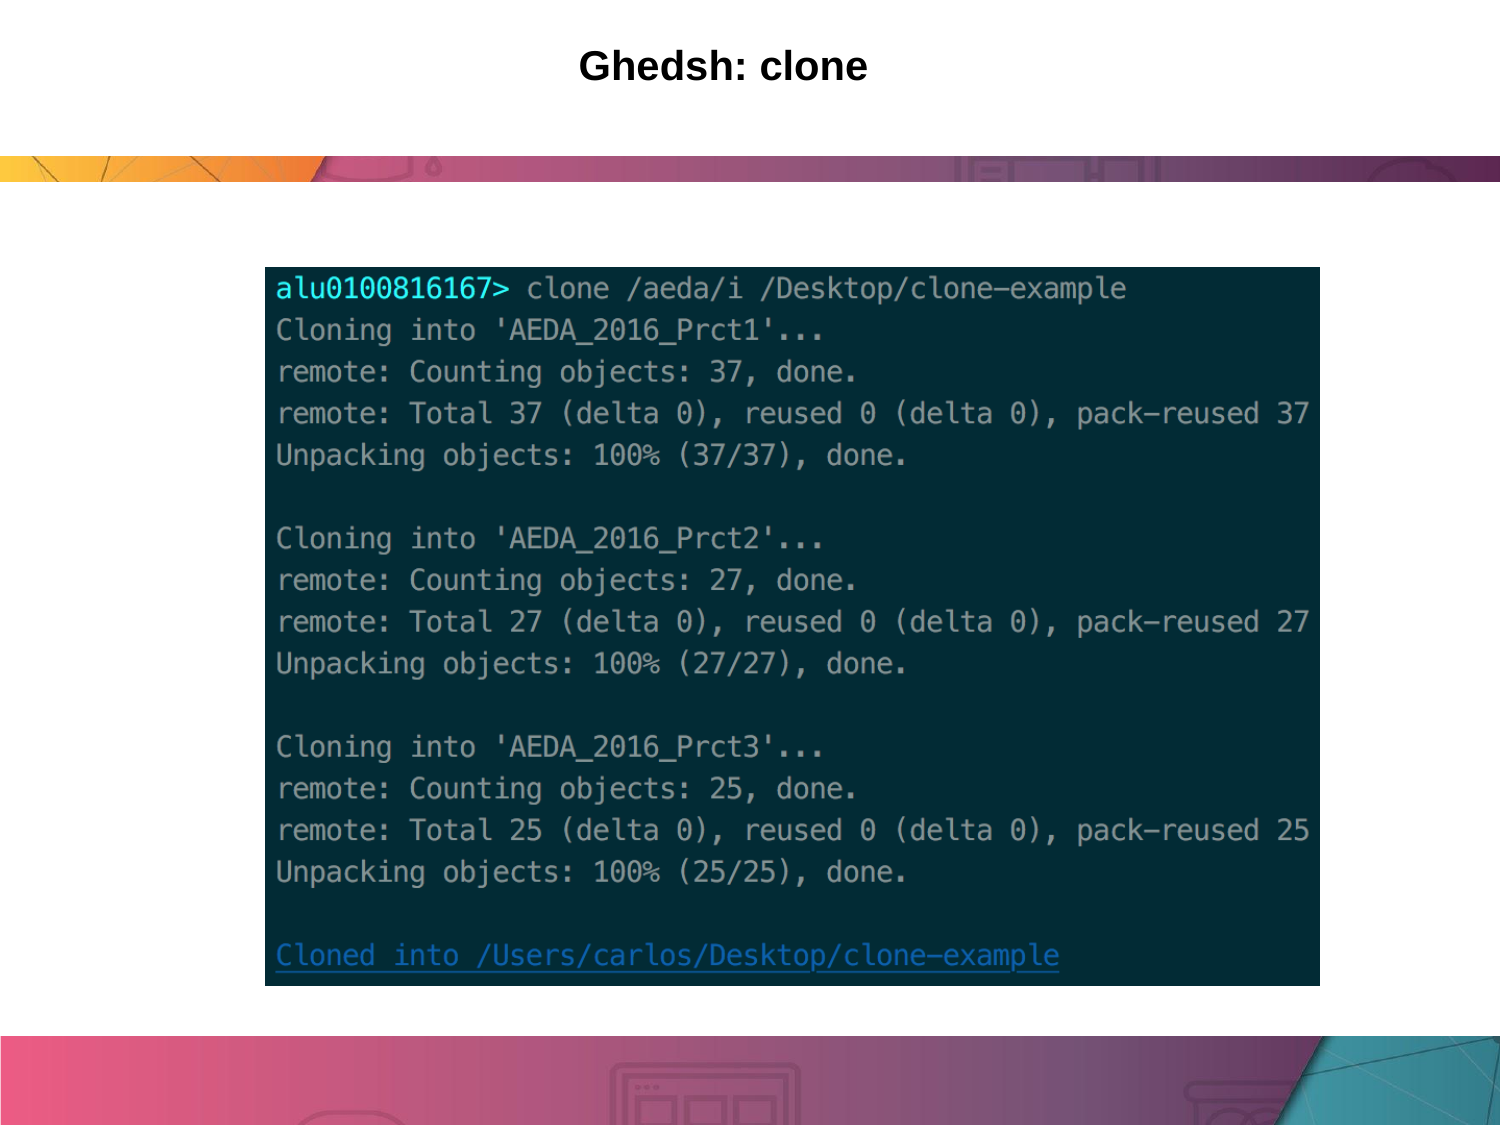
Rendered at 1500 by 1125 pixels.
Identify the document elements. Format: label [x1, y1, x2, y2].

picture [1178, 824, 1192, 841]
picture [611, 957, 617, 965]
picture [645, 407, 657, 424]
picture [862, 449, 874, 464]
picture [512, 657, 524, 674]
picture [461, 824, 474, 841]
picture [328, 324, 341, 339]
picture [327, 277, 342, 299]
picture [428, 324, 441, 339]
picture [751, 957, 757, 964]
picture [361, 574, 375, 591]
picture [778, 568, 791, 591]
picture [1011, 402, 1025, 424]
picture [479, 818, 492, 840]
picture [547, 950, 551, 964]
picture [479, 277, 491, 298]
picture [596, 444, 608, 464]
picture [812, 574, 824, 589]
picture [711, 860, 724, 882]
picture [628, 277, 641, 301]
picture [1079, 824, 1092, 846]
picture [444, 449, 458, 465]
picture [479, 866, 487, 888]
picture [812, 782, 824, 798]
picture [647, 943, 654, 964]
picture [510, 319, 558, 339]
picture [711, 652, 725, 673]
picture [613, 609, 625, 631]
picture [1095, 824, 1108, 841]
picture [1011, 819, 1025, 841]
picture [594, 824, 608, 841]
picture [911, 949, 921, 964]
picture [695, 944, 707, 967]
picture [795, 574, 809, 591]
picture [879, 282, 892, 304]
picture [528, 282, 541, 299]
picture [1096, 276, 1109, 298]
picture [512, 449, 524, 465]
picture [748, 824, 760, 840]
picture [1165, 616, 1177, 631]
picture [378, 532, 391, 554]
picture [361, 741, 374, 756]
picture [798, 669, 803, 678]
picture [728, 360, 741, 381]
picture [813, 282, 824, 299]
picture [512, 610, 524, 631]
picture [1245, 609, 1258, 632]
picture [328, 657, 341, 674]
picture [911, 609, 924, 632]
picture [1079, 282, 1092, 304]
picture [678, 276, 691, 299]
picture [496, 782, 508, 798]
picture [281, 824, 293, 840]
picture [595, 949, 606, 964]
picture [294, 574, 342, 591]
picture [829, 945, 839, 967]
picture [982, 952, 991, 964]
picture [661, 949, 674, 965]
picture [546, 866, 557, 882]
picture [796, 824, 808, 841]
picture [361, 365, 375, 382]
picture [712, 532, 724, 549]
picture [1178, 616, 1192, 632]
picture [715, 835, 720, 845]
picture [828, 859, 841, 882]
picture [444, 866, 458, 882]
picture [928, 616, 942, 632]
picture [978, 407, 991, 424]
picture [782, 858, 788, 884]
picture [528, 653, 541, 673]
picture [311, 532, 325, 549]
picture [561, 282, 575, 299]
picture [695, 652, 708, 673]
picture [428, 574, 442, 591]
picture [278, 444, 292, 465]
picture [328, 407, 342, 424]
picture [395, 657, 407, 673]
picture [1003, 949, 1009, 964]
picture [479, 609, 492, 631]
picture [644, 735, 658, 757]
picture [645, 282, 657, 299]
picture [745, 444, 758, 465]
picture [778, 824, 791, 841]
picture [1061, 282, 1076, 298]
picture [1228, 407, 1242, 424]
picture [645, 570, 657, 590]
picture [698, 532, 710, 548]
picture [1296, 610, 1308, 631]
picture [527, 574, 541, 596]
picture [645, 616, 657, 632]
picture [994, 949, 1002, 964]
picture [745, 652, 758, 673]
picture [679, 949, 688, 957]
picture [1213, 616, 1225, 632]
picture [345, 277, 358, 298]
picture [1112, 824, 1125, 841]
picture [644, 319, 658, 340]
picture [596, 860, 608, 881]
picture [695, 860, 708, 881]
picture [595, 365, 603, 387]
picture [1213, 407, 1225, 424]
picture [296, 276, 308, 298]
picture [812, 365, 824, 381]
picture [345, 611, 357, 631]
picture [1165, 407, 1177, 423]
picture [578, 568, 592, 591]
picture [698, 400, 704, 426]
picture [728, 777, 741, 799]
picture [445, 528, 457, 548]
picture [1296, 402, 1309, 423]
picture [861, 610, 875, 632]
picture [828, 365, 842, 382]
picture [311, 949, 323, 964]
picture [478, 778, 491, 798]
picture [344, 949, 358, 964]
picture [712, 777, 724, 798]
picture [748, 616, 760, 631]
picture [1012, 949, 1025, 970]
picture [328, 741, 341, 756]
picture [1048, 419, 1054, 428]
picture [493, 282, 508, 296]
picture [845, 278, 858, 298]
picture [445, 574, 457, 591]
picture [345, 361, 357, 381]
picture [578, 776, 592, 799]
picture [798, 877, 803, 886]
picture [328, 866, 341, 882]
picture [410, 819, 426, 840]
picture [828, 782, 842, 799]
picture [278, 527, 291, 549]
picture [663, 365, 674, 382]
picture [578, 945, 589, 967]
picture [328, 824, 342, 841]
picture [428, 365, 442, 382]
picture [746, 319, 758, 339]
picture [911, 401, 924, 424]
picture [510, 735, 558, 756]
picture [748, 377, 753, 386]
picture [345, 778, 357, 798]
picture [678, 610, 692, 632]
picture [845, 949, 856, 964]
picture [828, 651, 841, 674]
picture [678, 735, 692, 756]
picture [1011, 610, 1025, 632]
picture [645, 778, 657, 798]
picture [528, 402, 542, 423]
picture [281, 365, 293, 381]
picture [1095, 407, 1108, 424]
picture [796, 616, 808, 632]
picture [277, 944, 290, 965]
picture [294, 782, 325, 799]
picture [479, 449, 487, 471]
picture [728, 736, 741, 756]
picture [695, 444, 708, 465]
picture [561, 319, 576, 339]
picture [778, 277, 809, 299]
picture [328, 365, 342, 382]
picture [962, 282, 974, 298]
picture [611, 365, 625, 382]
picture [748, 794, 753, 803]
picture [762, 444, 775, 464]
picture [461, 741, 475, 757]
picture [631, 949, 641, 964]
picture [1165, 824, 1177, 840]
picture [778, 776, 791, 799]
picture [728, 569, 742, 590]
picture [369, 944, 374, 964]
picture [628, 611, 641, 631]
picture [462, 782, 474, 798]
picture [561, 735, 576, 756]
picture [281, 782, 293, 798]
picture [898, 400, 904, 426]
picture [962, 611, 974, 631]
picture [1228, 824, 1242, 841]
picture [1044, 949, 1059, 964]
picture [496, 574, 508, 590]
picture [796, 407, 808, 424]
picture [681, 442, 687, 467]
picture [828, 401, 841, 424]
picture [712, 444, 725, 464]
picture [411, 449, 424, 471]
picture [445, 820, 457, 840]
picture [1195, 407, 1208, 424]
picture [728, 444, 741, 468]
picture [428, 532, 441, 548]
picture [895, 277, 908, 301]
picture [561, 782, 575, 799]
picture [748, 407, 760, 423]
picture [294, 824, 325, 841]
picture [445, 277, 458, 298]
picture [295, 866, 307, 881]
picture [444, 657, 458, 674]
picture [394, 277, 408, 299]
picture [782, 650, 788, 676]
picture [494, 449, 508, 465]
picture [761, 407, 775, 424]
picture [845, 657, 859, 674]
picture [462, 574, 474, 589]
picture [629, 574, 641, 591]
picture [461, 324, 475, 340]
picture [1111, 282, 1126, 299]
picture [413, 532, 425, 548]
picture [361, 824, 375, 841]
picture [379, 657, 392, 673]
picture [698, 741, 710, 756]
picture [1129, 401, 1142, 423]
picture [611, 735, 625, 757]
picture [409, 610, 426, 631]
picture [361, 277, 391, 299]
picture [828, 609, 841, 632]
picture [294, 407, 325, 424]
picture [411, 360, 424, 382]
picture [711, 944, 725, 964]
picture [628, 403, 641, 423]
picture [611, 319, 625, 340]
picture [698, 608, 704, 634]
picture [811, 824, 825, 841]
picture [613, 818, 625, 840]
picture [611, 860, 625, 882]
picture [916, 952, 925, 957]
picture [911, 818, 924, 841]
picture [577, 609, 591, 632]
picture [828, 818, 841, 841]
picture [678, 319, 692, 339]
picture [281, 616, 293, 631]
picture [1129, 818, 1142, 840]
picture [681, 858, 688, 884]
picture [494, 657, 508, 674]
picture [978, 824, 991, 841]
picture [328, 782, 342, 799]
picture [978, 616, 991, 632]
picture [946, 401, 959, 423]
picture [427, 277, 441, 299]
picture [662, 574, 674, 591]
picture [461, 407, 474, 424]
picture [794, 949, 807, 964]
picture [895, 950, 899, 964]
picture [930, 276, 942, 298]
picture [462, 651, 475, 674]
picture [496, 365, 508, 381]
picture [595, 319, 607, 339]
picture [345, 657, 357, 674]
picture [311, 657, 325, 679]
picture [296, 526, 308, 548]
picture [479, 401, 492, 423]
picture [645, 824, 657, 841]
picture [413, 324, 425, 339]
picture [1195, 824, 1208, 841]
picture [878, 449, 892, 465]
picture [595, 574, 603, 596]
picture [462, 859, 475, 882]
picture [294, 616, 325, 632]
picture [613, 401, 625, 423]
picture [361, 949, 368, 965]
picture [594, 616, 608, 632]
picture [562, 949, 571, 957]
picture [782, 442, 788, 468]
picture [361, 782, 375, 799]
picture [761, 616, 775, 632]
picture [761, 277, 774, 301]
picture [728, 652, 741, 676]
picture [511, 402, 524, 424]
picture [461, 616, 474, 632]
picture [528, 445, 541, 464]
picture [312, 282, 324, 299]
picture [345, 570, 357, 590]
text_box [0, 0, 1500, 1125]
picture [512, 782, 524, 798]
picture [461, 277, 475, 299]
picture [397, 950, 403, 964]
picture [445, 611, 457, 631]
picture [411, 866, 424, 888]
picture [698, 817, 704, 843]
picture [900, 949, 907, 964]
picture [333, 949, 340, 964]
picture [444, 949, 453, 963]
picture [962, 820, 974, 840]
picture [728, 320, 741, 339]
picture [1112, 407, 1125, 424]
picture [395, 866, 407, 881]
picture [1032, 608, 1038, 634]
picture [478, 945, 489, 967]
picture [748, 585, 753, 595]
picture [1245, 818, 1258, 841]
picture [565, 817, 571, 843]
picture [277, 282, 291, 299]
picture [728, 860, 741, 884]
picture [565, 608, 571, 634]
picture [561, 365, 575, 382]
picture [778, 359, 791, 382]
picture [862, 866, 874, 881]
picture [411, 569, 424, 591]
picture [512, 949, 521, 957]
picture [528, 819, 541, 841]
picture [411, 657, 424, 679]
picture [628, 820, 641, 840]
picture [294, 365, 325, 382]
picture [578, 282, 591, 298]
picture [346, 741, 358, 756]
picture [712, 360, 724, 382]
picture [845, 866, 859, 882]
picture [445, 365, 457, 382]
picture [561, 574, 575, 591]
picture [1279, 610, 1291, 631]
picture [946, 609, 959, 631]
picture [361, 407, 375, 424]
picture [362, 443, 375, 464]
picture [311, 866, 325, 888]
picture [946, 818, 959, 840]
picture [377, 324, 391, 346]
picture [445, 782, 457, 799]
picture [412, 277, 424, 298]
picture [328, 616, 342, 632]
picture [928, 407, 942, 424]
picture [528, 782, 541, 804]
picture [345, 449, 357, 465]
picture [413, 741, 425, 756]
picture [861, 402, 875, 424]
picture [728, 528, 741, 548]
picture [445, 320, 457, 339]
picture [898, 608, 904, 634]
picture [345, 403, 357, 423]
picture [615, 952, 624, 964]
picture [596, 652, 608, 673]
picture [578, 359, 592, 382]
picture [428, 824, 442, 841]
picture [296, 318, 308, 339]
picture [594, 282, 608, 299]
picture [278, 735, 291, 757]
picture [377, 741, 391, 762]
picture [878, 866, 892, 882]
picture [527, 949, 542, 964]
picture [1095, 616, 1108, 632]
picture [828, 443, 841, 465]
picture [494, 866, 508, 882]
picture [611, 444, 625, 465]
picture [761, 824, 775, 841]
picture [795, 365, 809, 382]
picture [428, 741, 441, 756]
picture [1295, 819, 1308, 841]
picture [778, 407, 791, 424]
picture [878, 657, 892, 674]
picture [311, 449, 325, 471]
picture [546, 449, 557, 465]
picture [762, 652, 775, 673]
picture [296, 943, 303, 964]
picture [461, 532, 475, 549]
picture [595, 735, 607, 756]
picture [745, 735, 758, 757]
picture [512, 365, 524, 381]
picture [478, 570, 491, 590]
picture [345, 820, 357, 840]
picture [663, 782, 674, 799]
picture [798, 460, 803, 470]
picture [578, 401, 591, 424]
picture [512, 819, 524, 840]
picture [1112, 616, 1125, 632]
picture [1032, 400, 1038, 426]
picture [862, 657, 874, 673]
picture [611, 574, 625, 591]
picture [628, 860, 660, 882]
picture [546, 276, 558, 298]
picture [478, 657, 487, 679]
picture [811, 616, 825, 632]
picture [428, 945, 439, 964]
picture [863, 943, 870, 964]
picture [527, 365, 541, 387]
picture [681, 650, 688, 676]
picture [1245, 401, 1258, 424]
picture [629, 735, 642, 756]
picture [595, 527, 607, 548]
picture [478, 361, 491, 381]
picture [712, 741, 724, 757]
picture [428, 616, 442, 632]
picture [1178, 407, 1192, 424]
picture [411, 777, 424, 799]
picture [379, 449, 391, 464]
picture [711, 277, 724, 301]
picture [1079, 616, 1092, 637]
picture [714, 419, 720, 428]
picture [595, 782, 603, 804]
picture [861, 282, 875, 299]
picture [345, 866, 357, 882]
picture [962, 403, 974, 423]
picture [698, 324, 709, 339]
picture [1278, 402, 1291, 424]
picture [1030, 943, 1037, 964]
picture [1048, 627, 1054, 636]
picture [278, 652, 292, 674]
picture [778, 616, 791, 632]
picture [878, 949, 891, 964]
picture [412, 949, 424, 964]
picture [512, 866, 524, 882]
picture [745, 860, 758, 881]
picture [611, 527, 625, 549]
picture [328, 532, 341, 548]
picture [295, 449, 307, 464]
picture [861, 819, 875, 841]
picture [628, 652, 660, 674]
picture [629, 527, 642, 548]
picture [645, 361, 657, 381]
picture [1029, 282, 1042, 298]
picture [1045, 282, 1058, 299]
picture [684, 957, 690, 964]
picture [712, 569, 724, 590]
picture [295, 657, 307, 673]
picture [678, 402, 692, 424]
picture [746, 949, 756, 957]
picture [1048, 835, 1054, 845]
picture [945, 282, 959, 299]
picture [1213, 824, 1225, 841]
picture [928, 824, 942, 841]
picture [795, 782, 809, 799]
picture [510, 527, 558, 548]
picture [1279, 819, 1291, 840]
picture [428, 407, 442, 424]
picture [811, 407, 825, 424]
picture [453, 951, 457, 964]
picture [1129, 609, 1142, 631]
picture [594, 407, 608, 424]
picture [829, 276, 842, 298]
picture [296, 734, 308, 756]
picture [445, 403, 457, 423]
picture [745, 527, 758, 548]
picture [912, 282, 924, 299]
picture [409, 402, 426, 423]
picture [611, 782, 625, 799]
picture [762, 944, 774, 964]
picture [629, 319, 642, 339]
picture [346, 324, 358, 339]
picture [730, 282, 742, 298]
picture [812, 949, 825, 971]
picture [828, 574, 842, 591]
picture [1079, 407, 1092, 429]
picture [328, 449, 341, 465]
picture [528, 861, 541, 881]
picture [362, 651, 375, 673]
picture [778, 945, 789, 964]
picture [311, 741, 325, 757]
picture [644, 527, 658, 549]
picture [379, 866, 392, 881]
picture [944, 949, 959, 964]
picture [678, 527, 692, 548]
picture [761, 860, 774, 882]
picture [362, 859, 375, 881]
picture [712, 324, 724, 340]
picture [661, 282, 675, 299]
picture [611, 652, 625, 674]
picture [311, 324, 325, 340]
picture [278, 319, 291, 340]
picture [962, 950, 973, 964]
picture [462, 443, 475, 465]
picture [628, 444, 660, 465]
picture [278, 860, 292, 882]
picture [361, 532, 374, 548]
picture [695, 282, 708, 299]
picture [560, 527, 576, 548]
picture [1195, 616, 1208, 632]
picture [898, 817, 904, 843]
picture [1032, 817, 1038, 843]
picture [361, 324, 374, 339]
picture [628, 365, 641, 382]
picture [346, 532, 358, 548]
picture [528, 610, 541, 631]
picture [678, 819, 692, 841]
picture [361, 616, 375, 632]
picture [395, 449, 407, 464]
picture [462, 365, 474, 381]
picture [728, 949, 742, 964]
picture [445, 736, 457, 756]
picture [512, 574, 524, 589]
picture [503, 945, 507, 964]
picture [978, 282, 1025, 299]
picture [715, 627, 720, 636]
picture [281, 407, 293, 423]
picture [494, 944, 498, 964]
picture [428, 782, 442, 799]
picture [1228, 616, 1242, 632]
picture [578, 818, 591, 841]
picture [546, 657, 557, 674]
picture [845, 449, 859, 465]
picture [628, 782, 641, 799]
picture [281, 574, 293, 589]
picture [565, 400, 571, 426]
